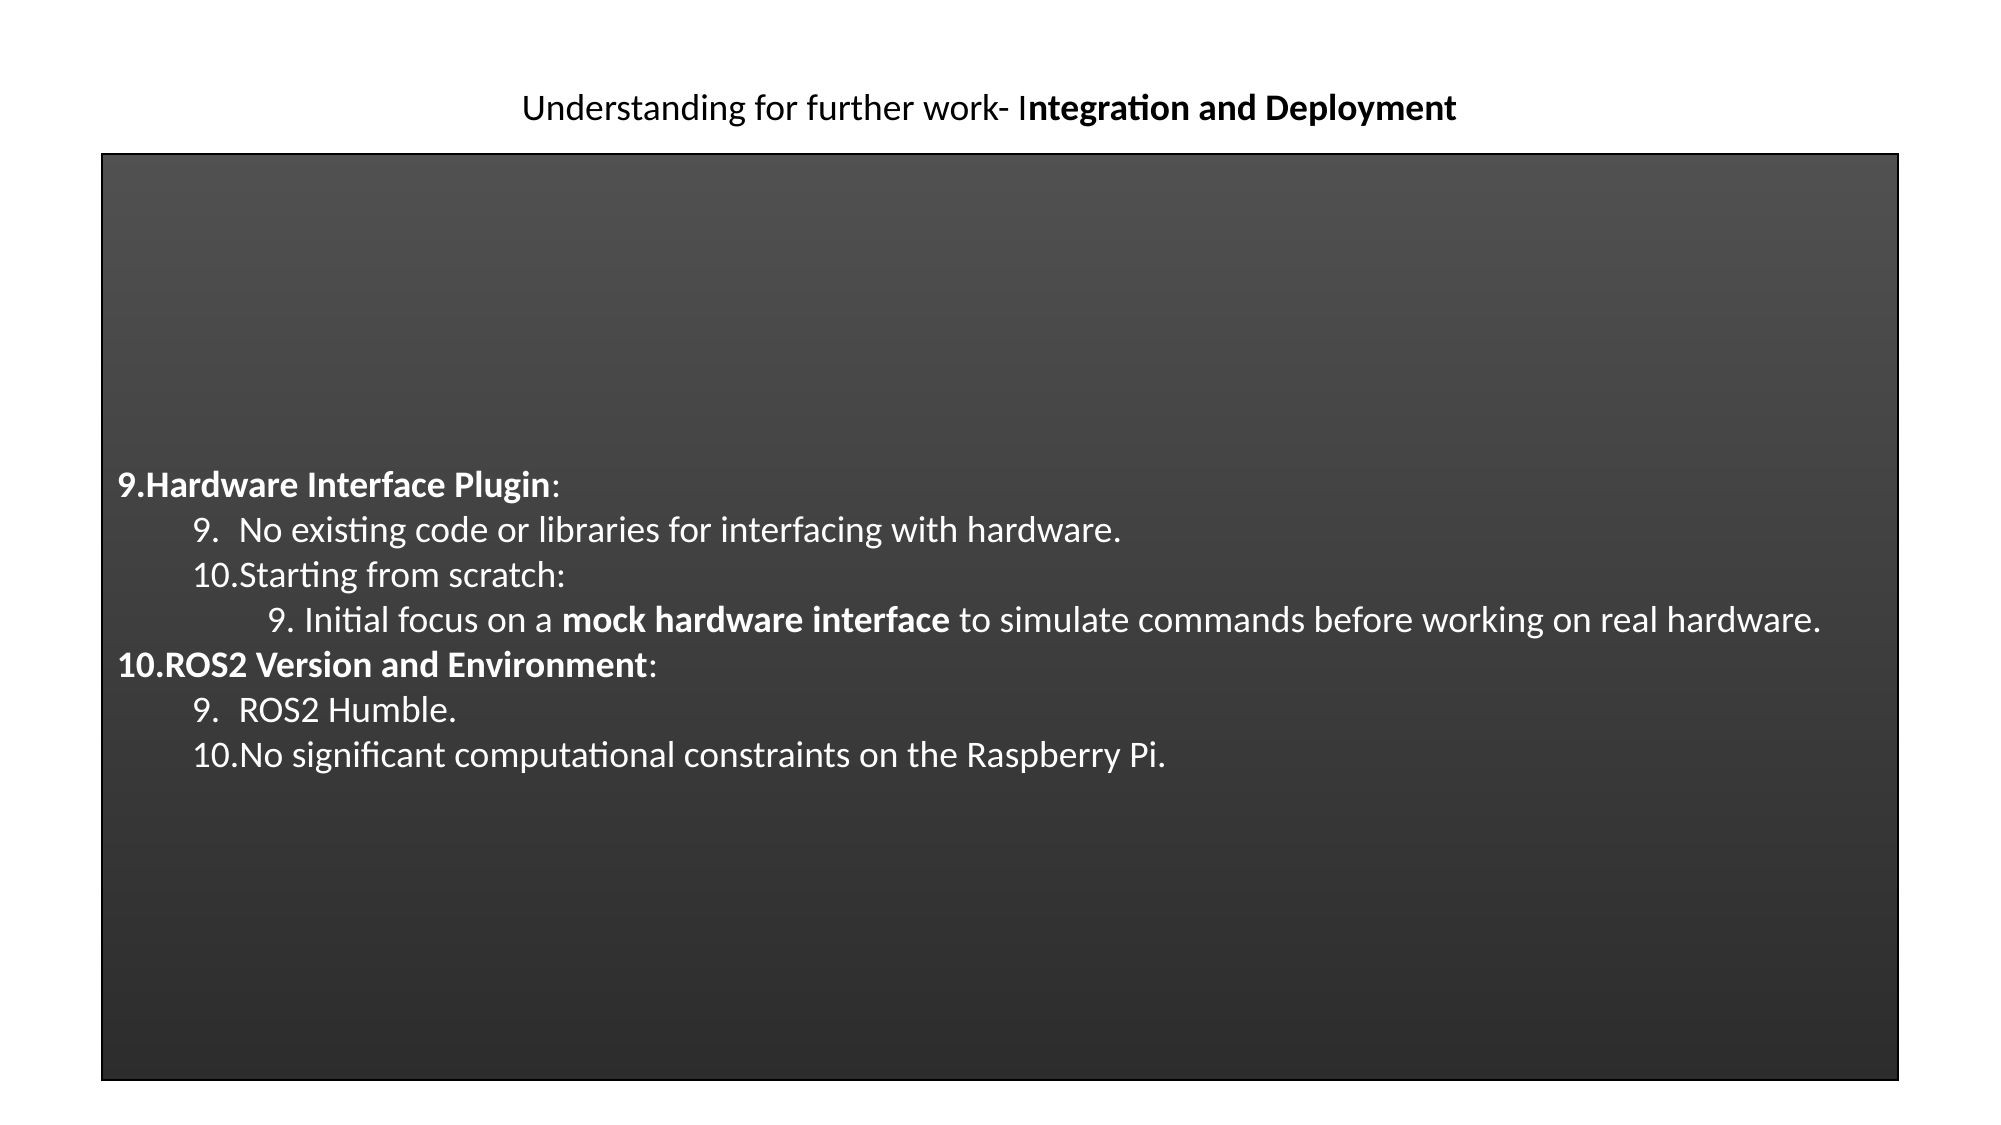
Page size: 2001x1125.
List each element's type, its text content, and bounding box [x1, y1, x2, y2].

text_box Hardware Interface Plugin: No existing code or libraries for interfacing with hardware. Starting from scratch: Initial focus on a mock hardware interface to simulate commands before working on real hardware. ROS2 Version and Environment: ROS2 Humble. No significant computational constraints on the Raspberry Pi. [101, 153, 1899, 1081]
text_box Understanding for further work- Integration and Deployment [507, 75, 1515, 225]
